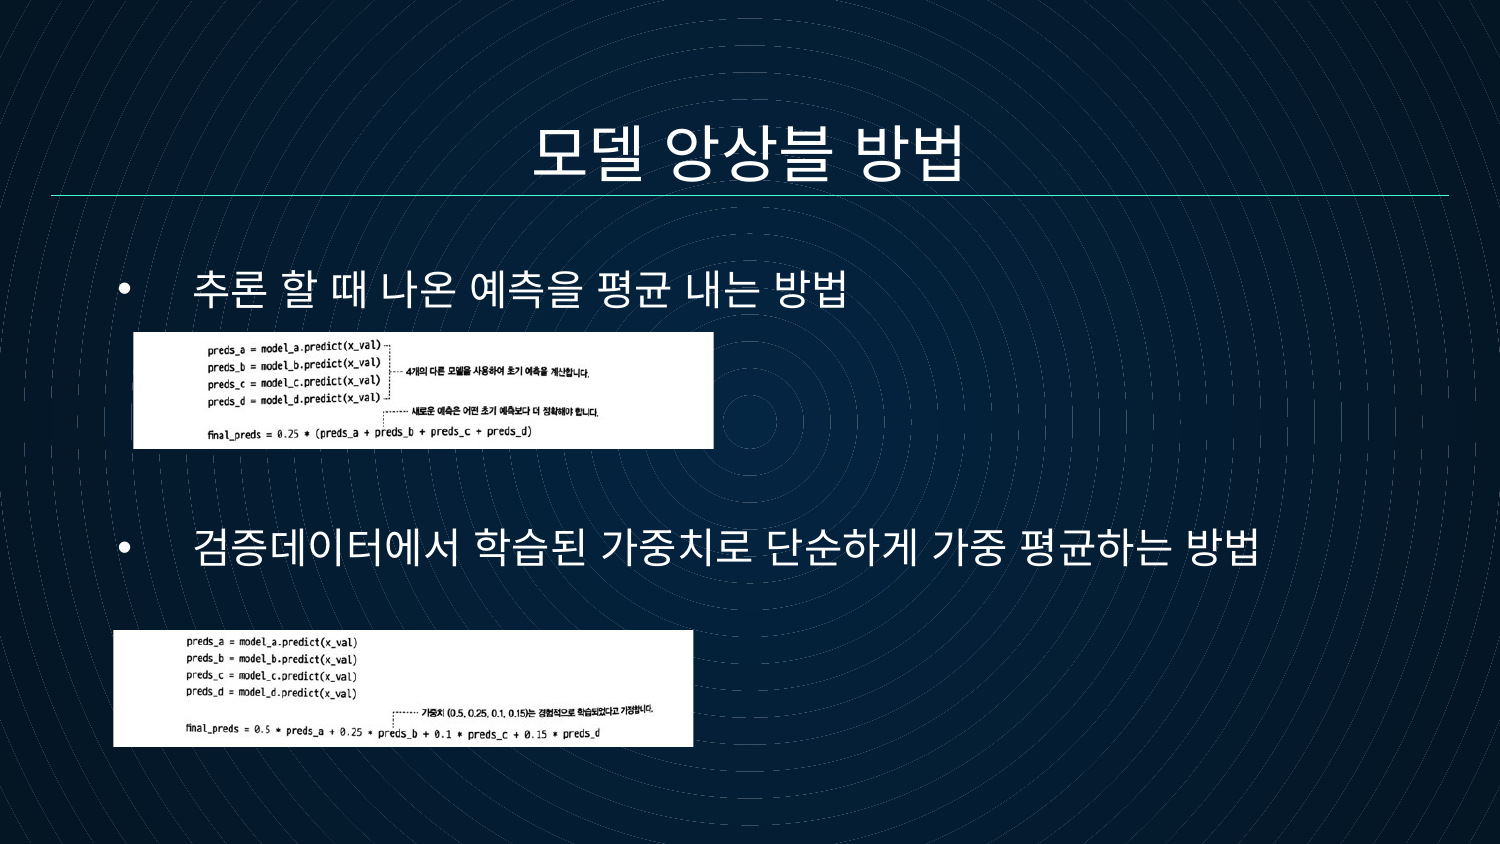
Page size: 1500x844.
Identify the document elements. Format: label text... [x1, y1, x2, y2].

text_box 검증데이터에서 학습된 가중치로 단순하게 가중 평균하는 방법 [102, 514, 1398, 580]
title 모델 앙상블 방법 [51, 105, 1449, 195]
picture [113, 630, 694, 747]
title 모델 앙상블 방법 [51, 202, 1449, 206]
text_box 추론 할 때 나온 예측을 평균 내는 방법 [102, 255, 1398, 371]
picture [133, 332, 714, 449]
